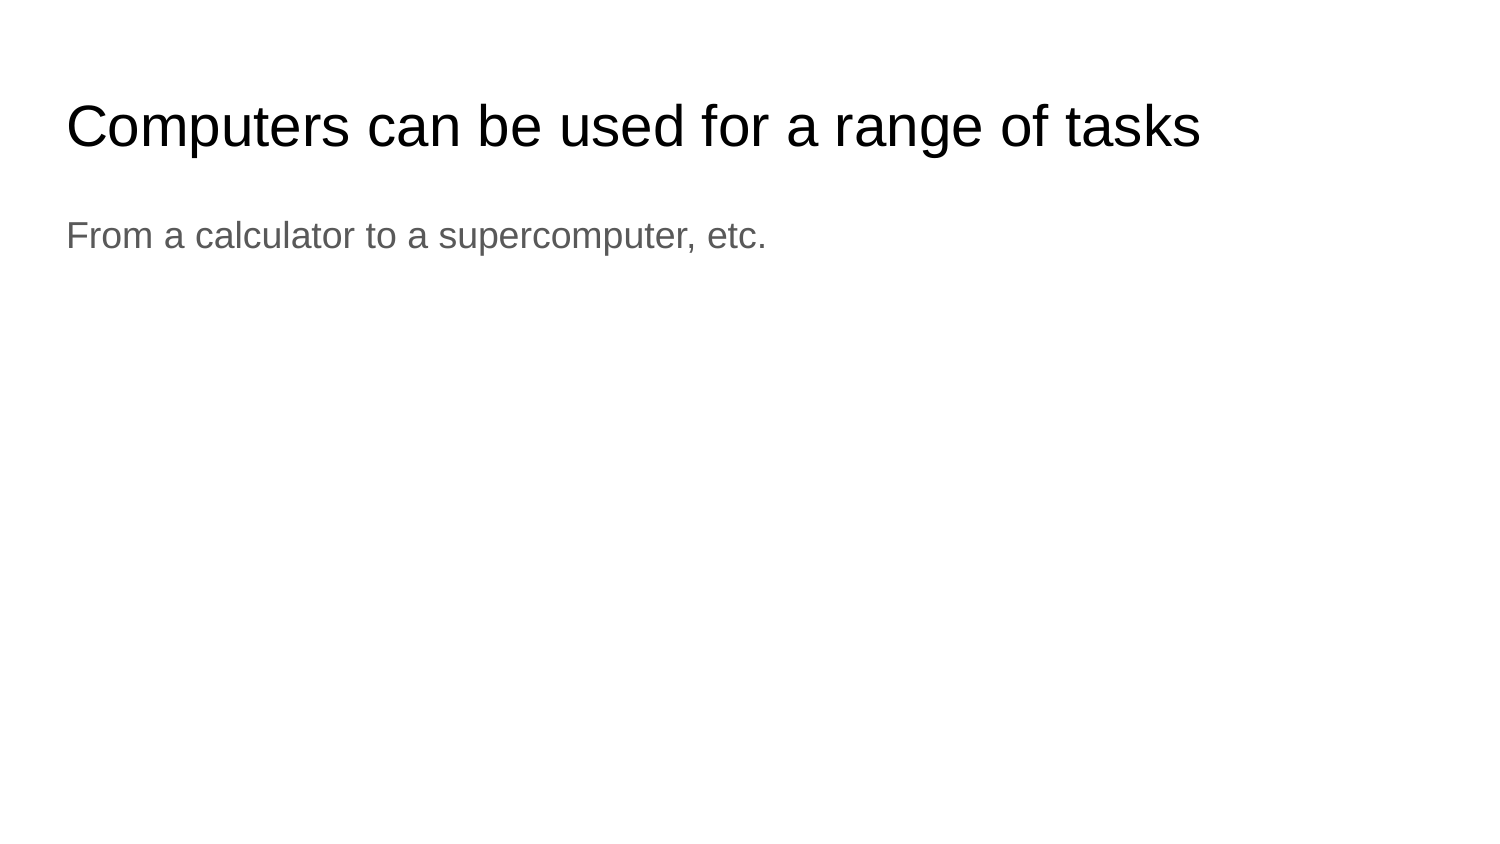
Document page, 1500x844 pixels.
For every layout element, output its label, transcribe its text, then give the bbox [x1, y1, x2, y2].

title Computers can be used for a range of tasks [51, 72, 1449, 167]
list From a calculator to a supercomputer, etc. [51, 189, 1449, 750]
